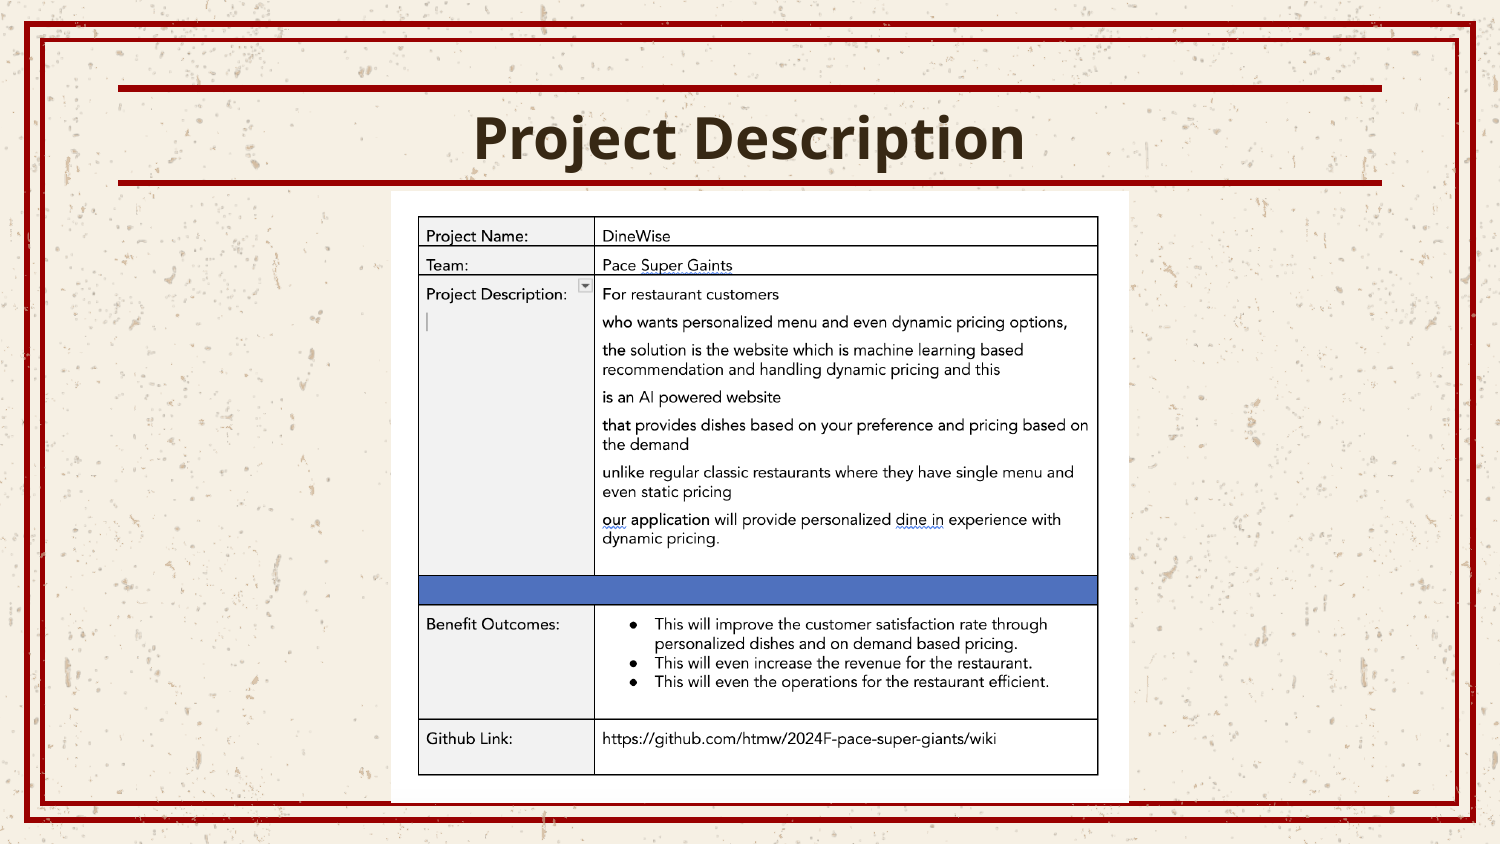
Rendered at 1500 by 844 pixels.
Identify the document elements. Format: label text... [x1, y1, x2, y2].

picture [1, 1, 1500, 844]
title Project Description [118, 88, 1382, 183]
